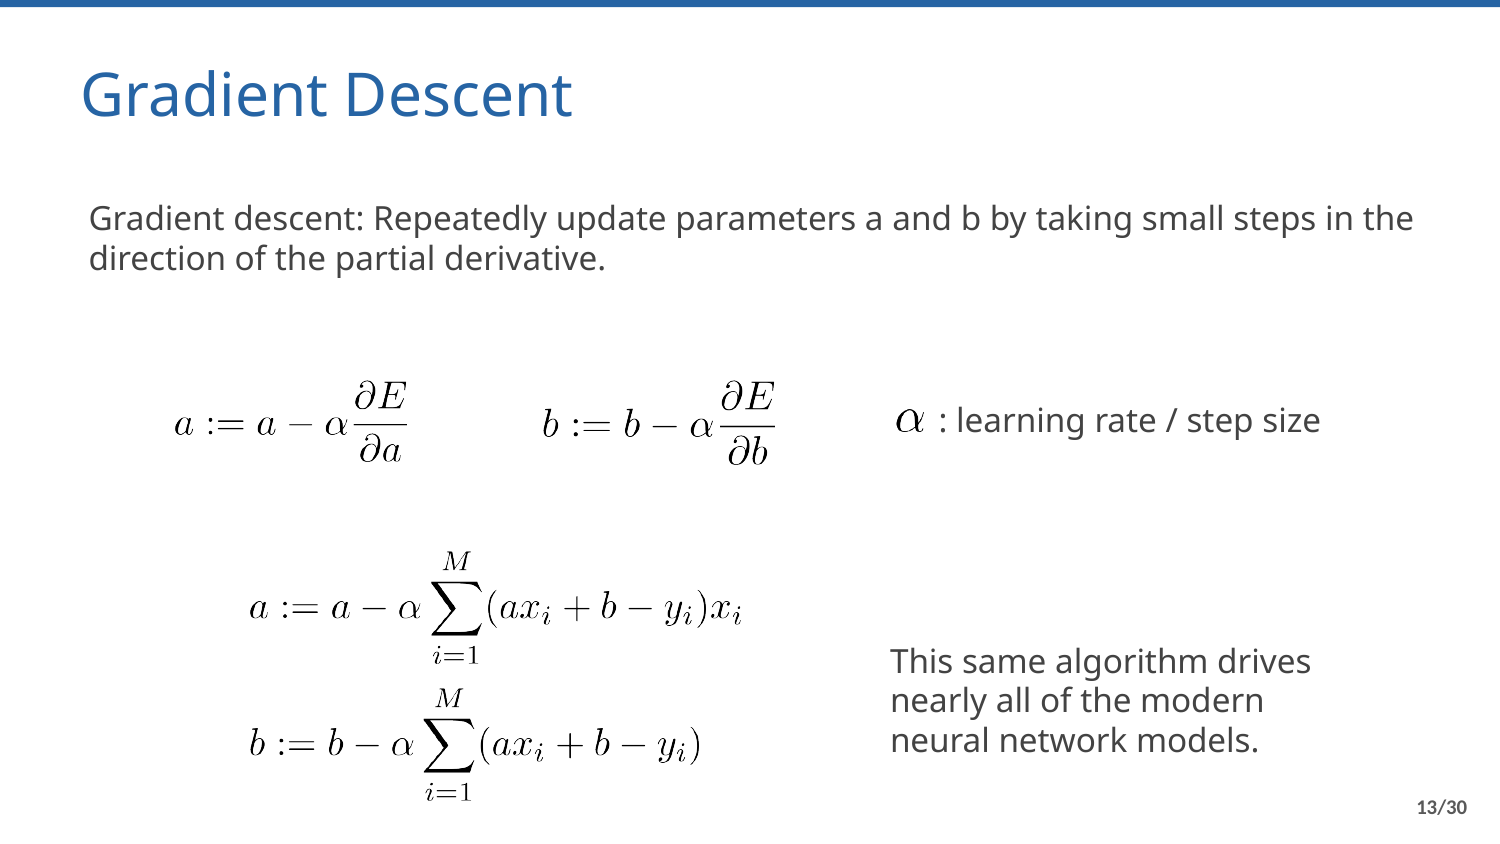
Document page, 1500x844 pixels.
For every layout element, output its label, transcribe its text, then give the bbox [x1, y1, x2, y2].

picture [895, 409, 924, 432]
picture [249, 551, 742, 664]
text_box : learning rate / step size [923, 384, 1500, 466]
picture [249, 687, 699, 801]
picture [174, 379, 407, 462]
text_box This same algorithm drives nearly all of the modern neural network models. [875, 624, 1363, 772]
text_box Gradient descent: Repeatedly update parameters a and b by taking small steps in the direction of the partial derivative. [73, 182, 1455, 264]
text_box Gradient Descent [80, 56, 1229, 129]
picture [542, 380, 775, 465]
